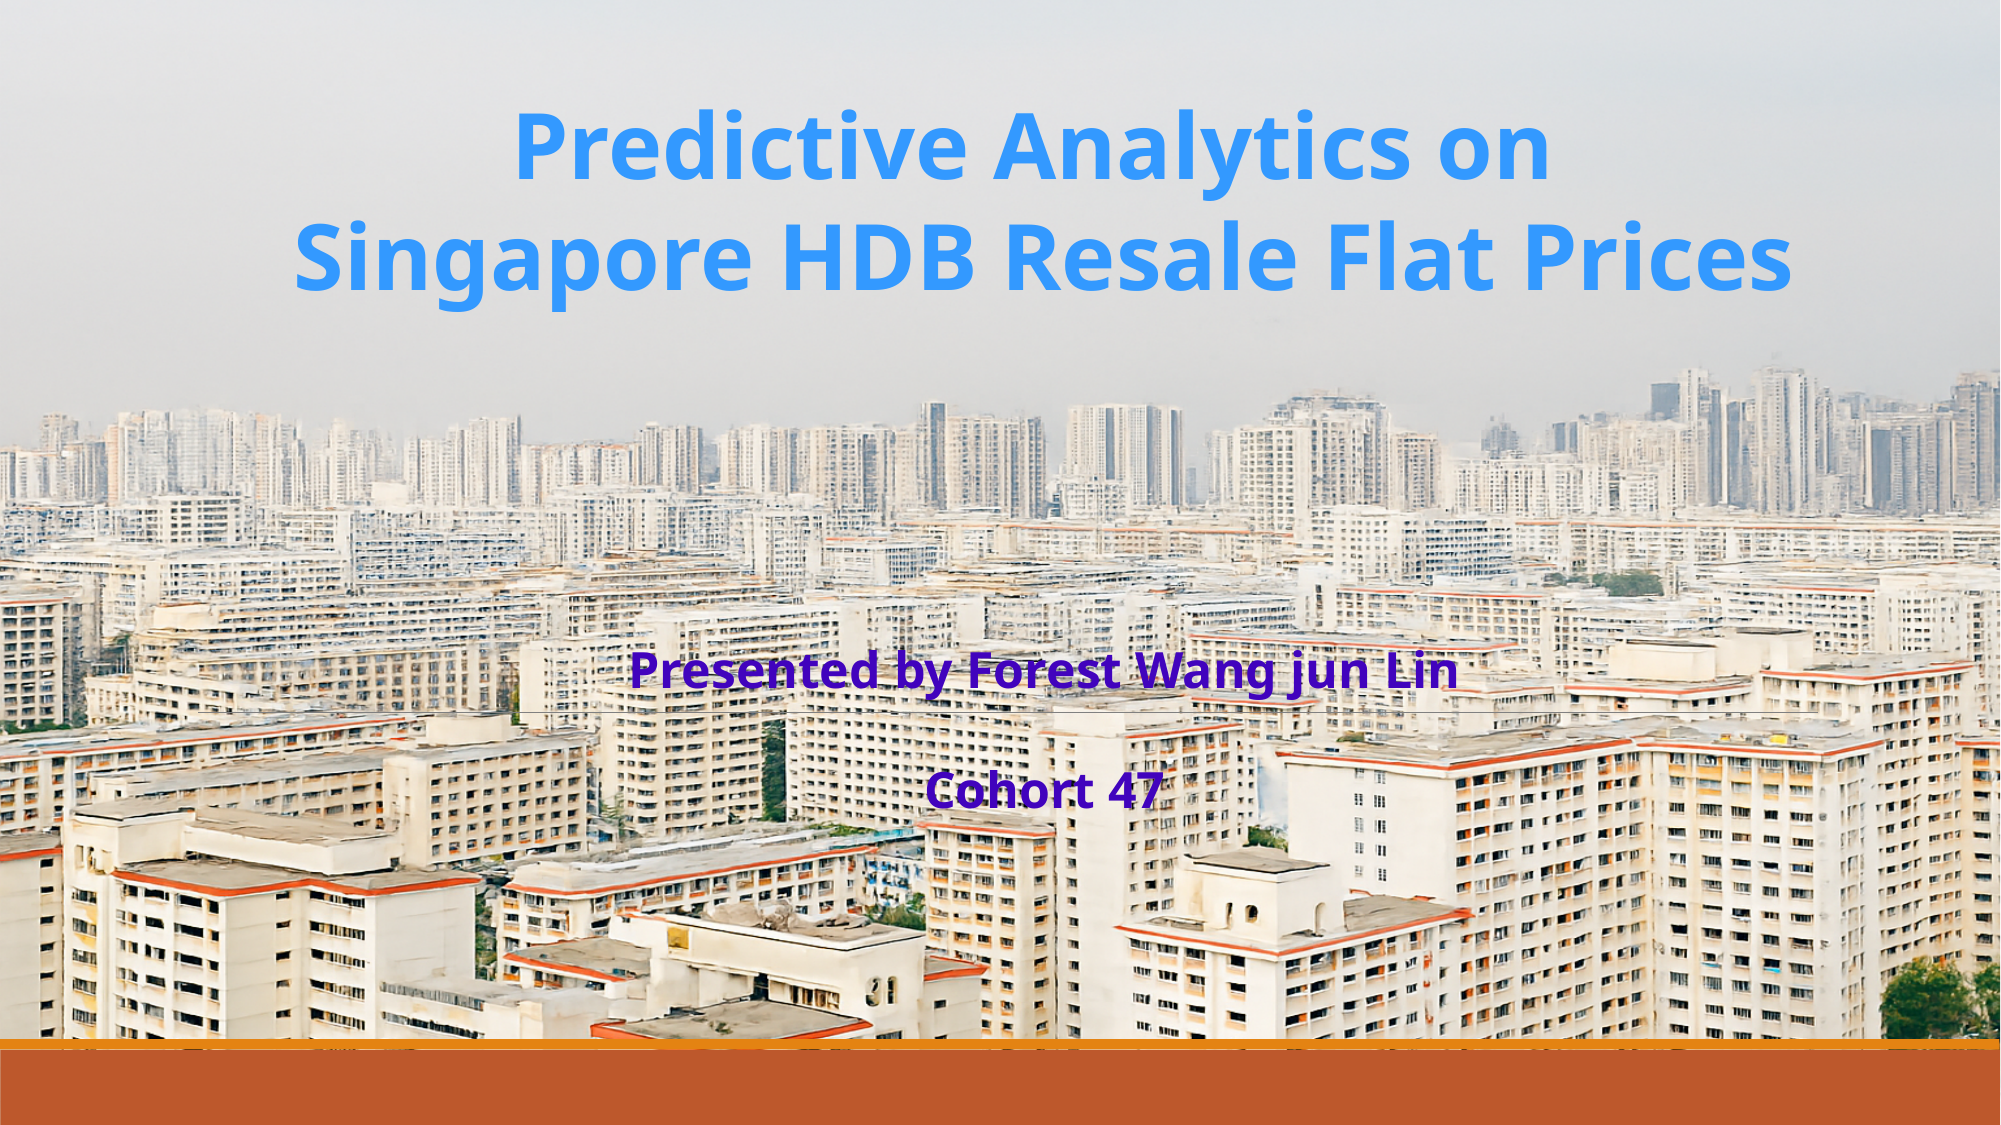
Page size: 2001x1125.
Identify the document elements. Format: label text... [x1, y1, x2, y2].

picture [0, 0, 2001, 1125]
text_box Predictive Analytics on Singapore HDB Resale Flat Prices Presented by Forest Wang jun Lin Cohort 47 [278, 80, 1811, 936]
